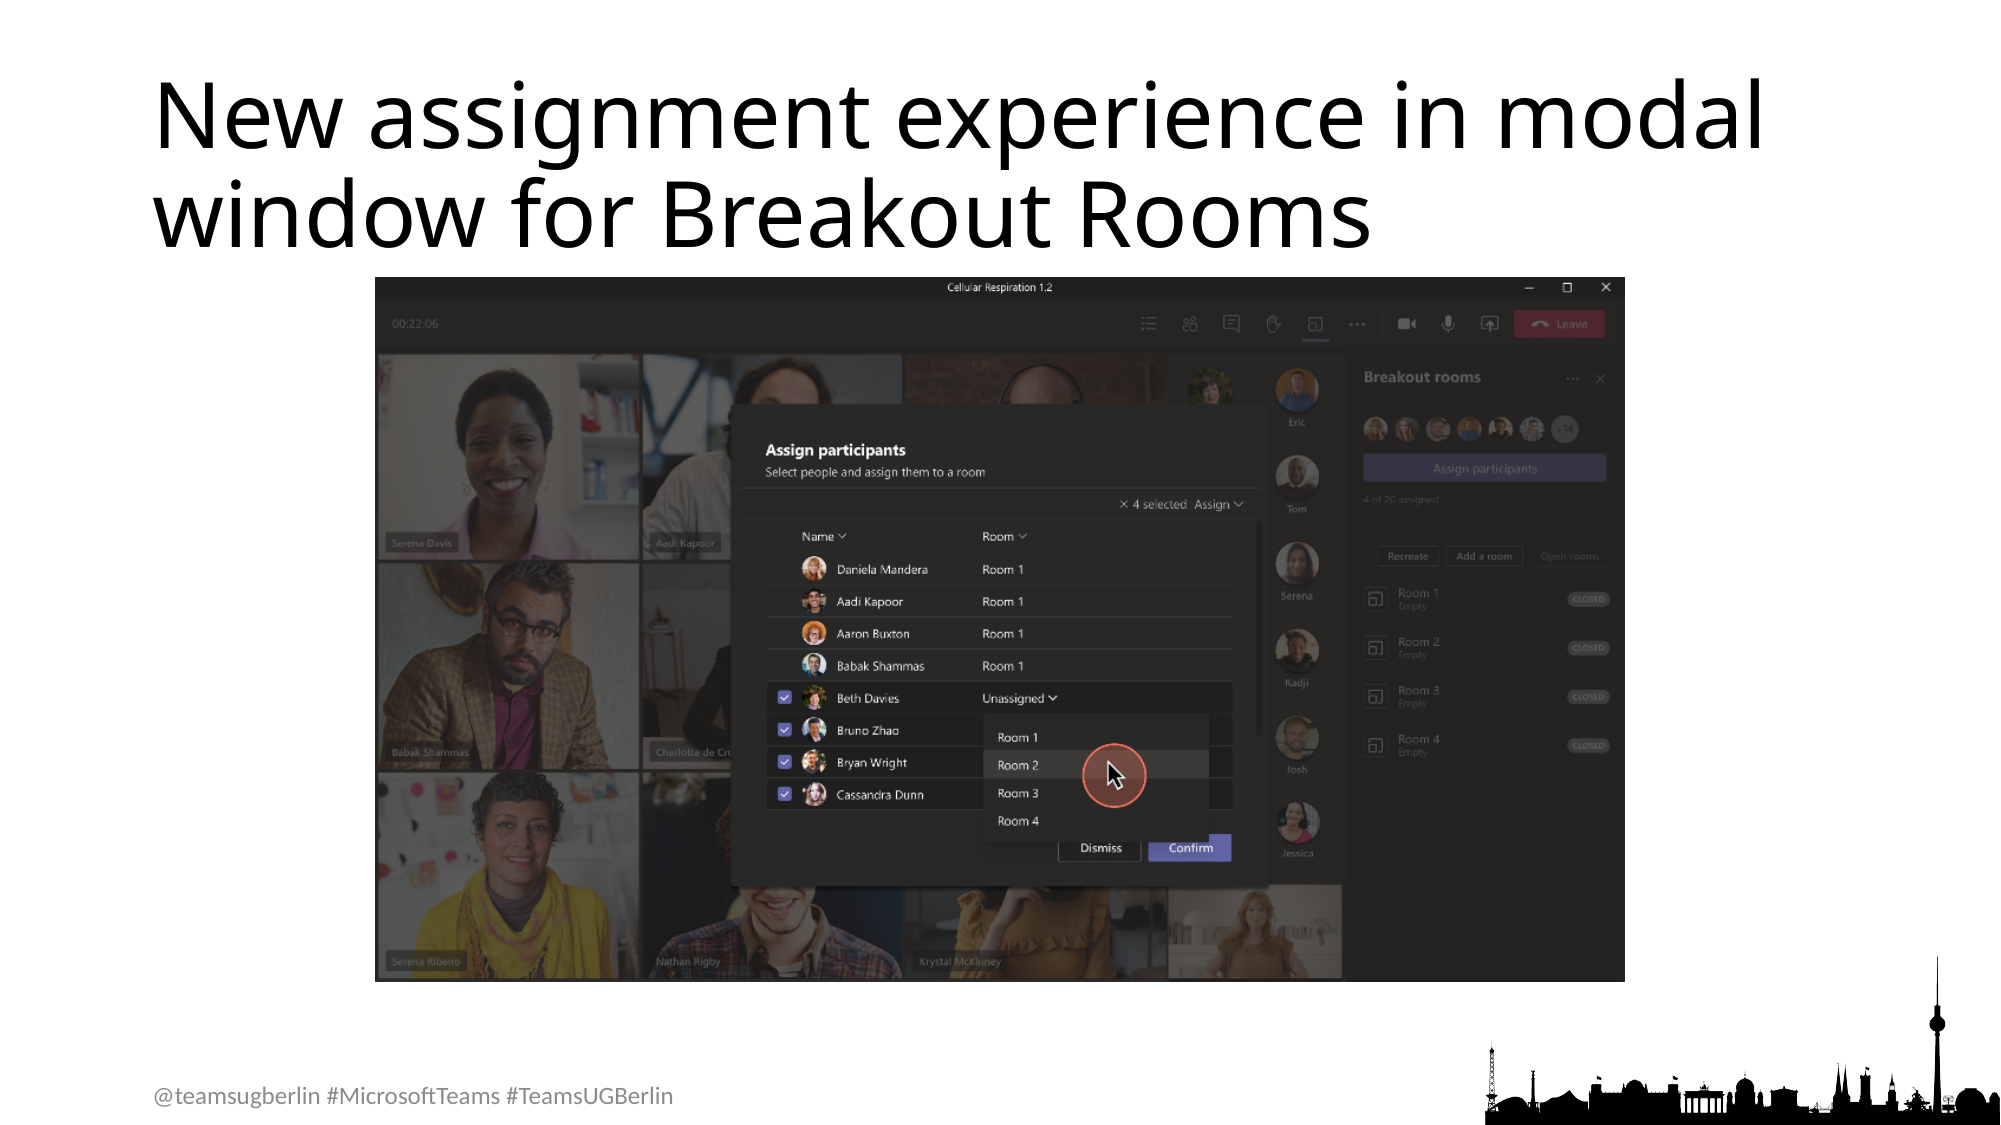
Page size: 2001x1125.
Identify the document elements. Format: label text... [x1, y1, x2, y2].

picture [374, 277, 2000, 1125]
title New assignment experience in modal window for Breakout Rooms [137, 59, 1863, 278]
